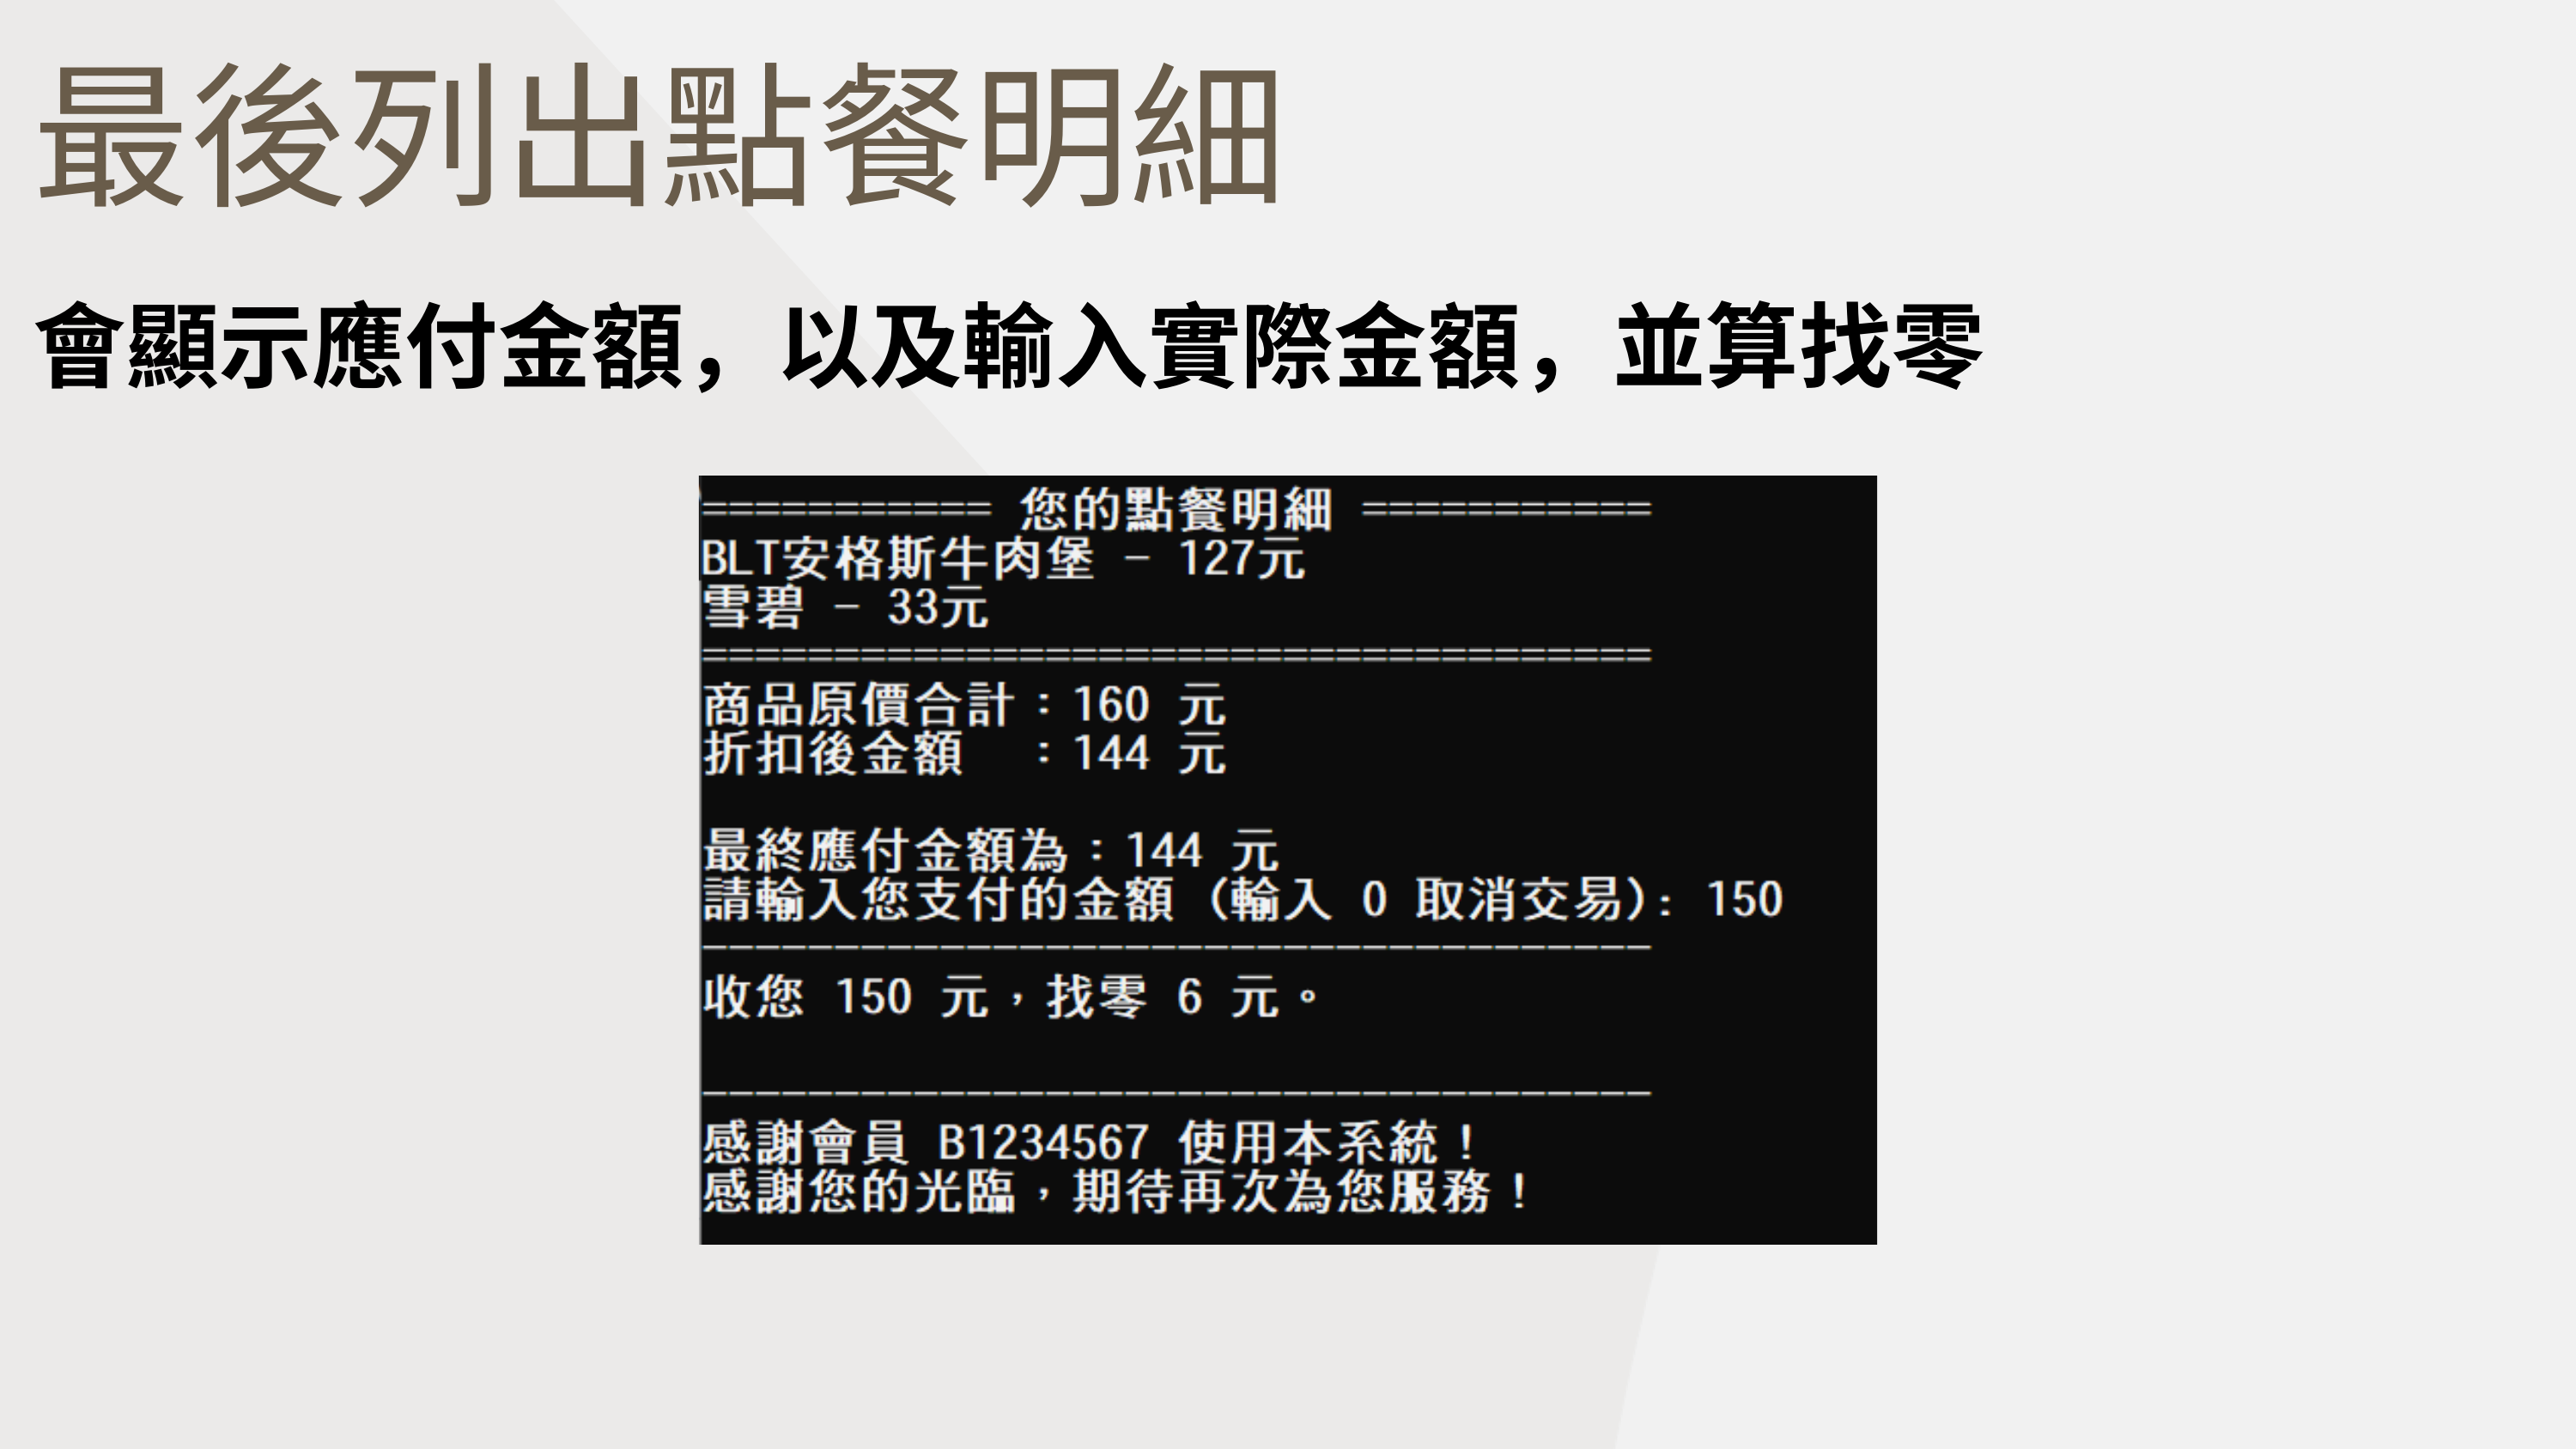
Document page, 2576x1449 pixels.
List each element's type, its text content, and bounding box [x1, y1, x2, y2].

text_box 最後列出點餐明細 [33, 45, 1478, 227]
text_box [0, 0, 1880, 1449]
text_box 會顯示應付金額，以及輸入實際金額，並算找零 [33, 269, 2011, 400]
text_box [698, 476, 1878, 1245]
